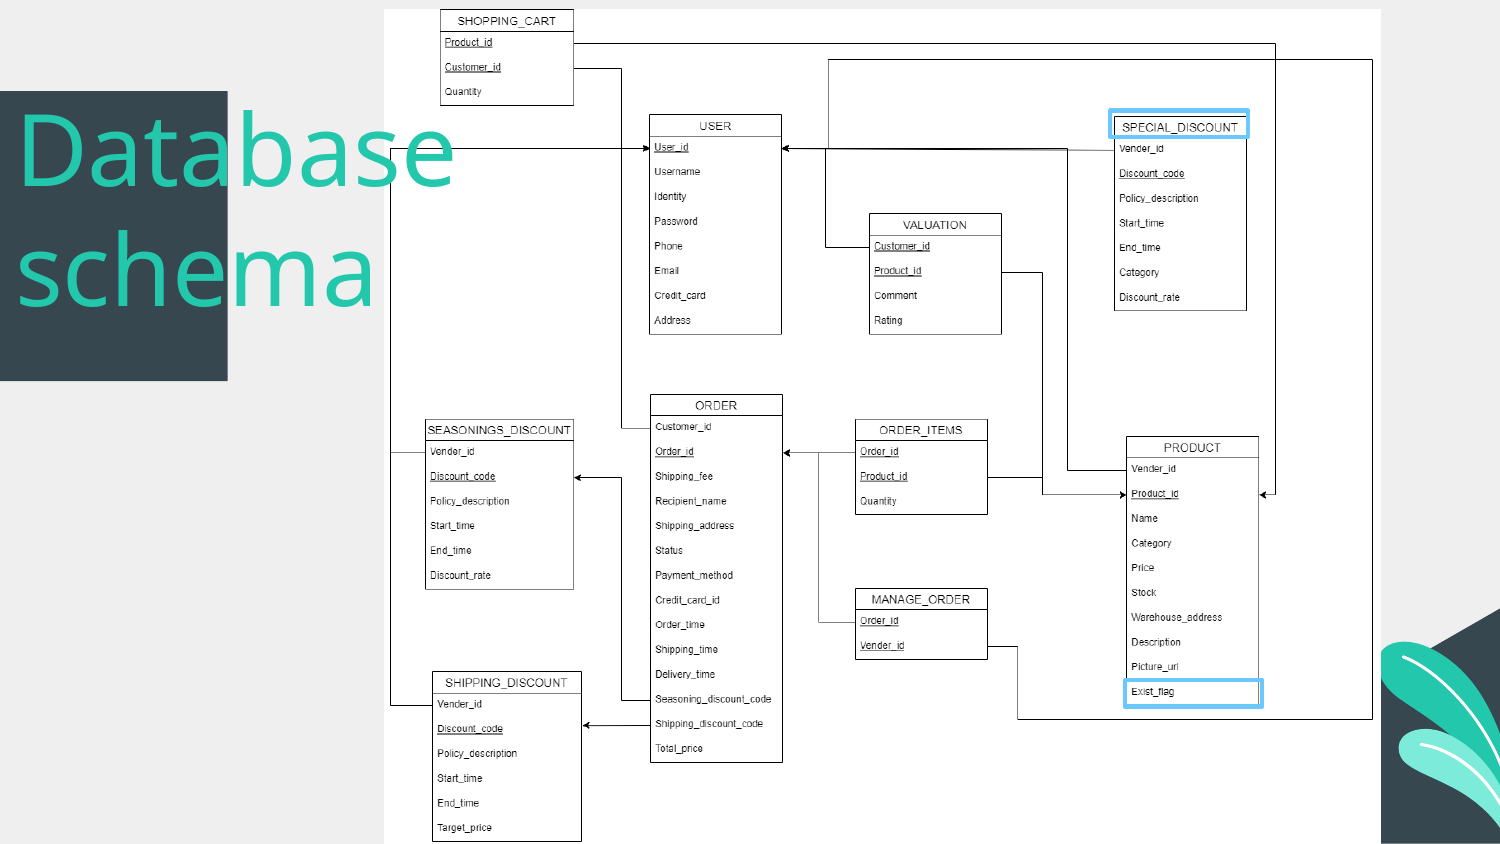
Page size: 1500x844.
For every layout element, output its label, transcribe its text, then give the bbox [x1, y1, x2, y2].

picture [384, 8, 1382, 844]
text_box [1387, 641, 1498, 727]
text_box [1401, 655, 1483, 727]
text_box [1392, 728, 1500, 841]
title Database schema [0, 194, 379, 342]
